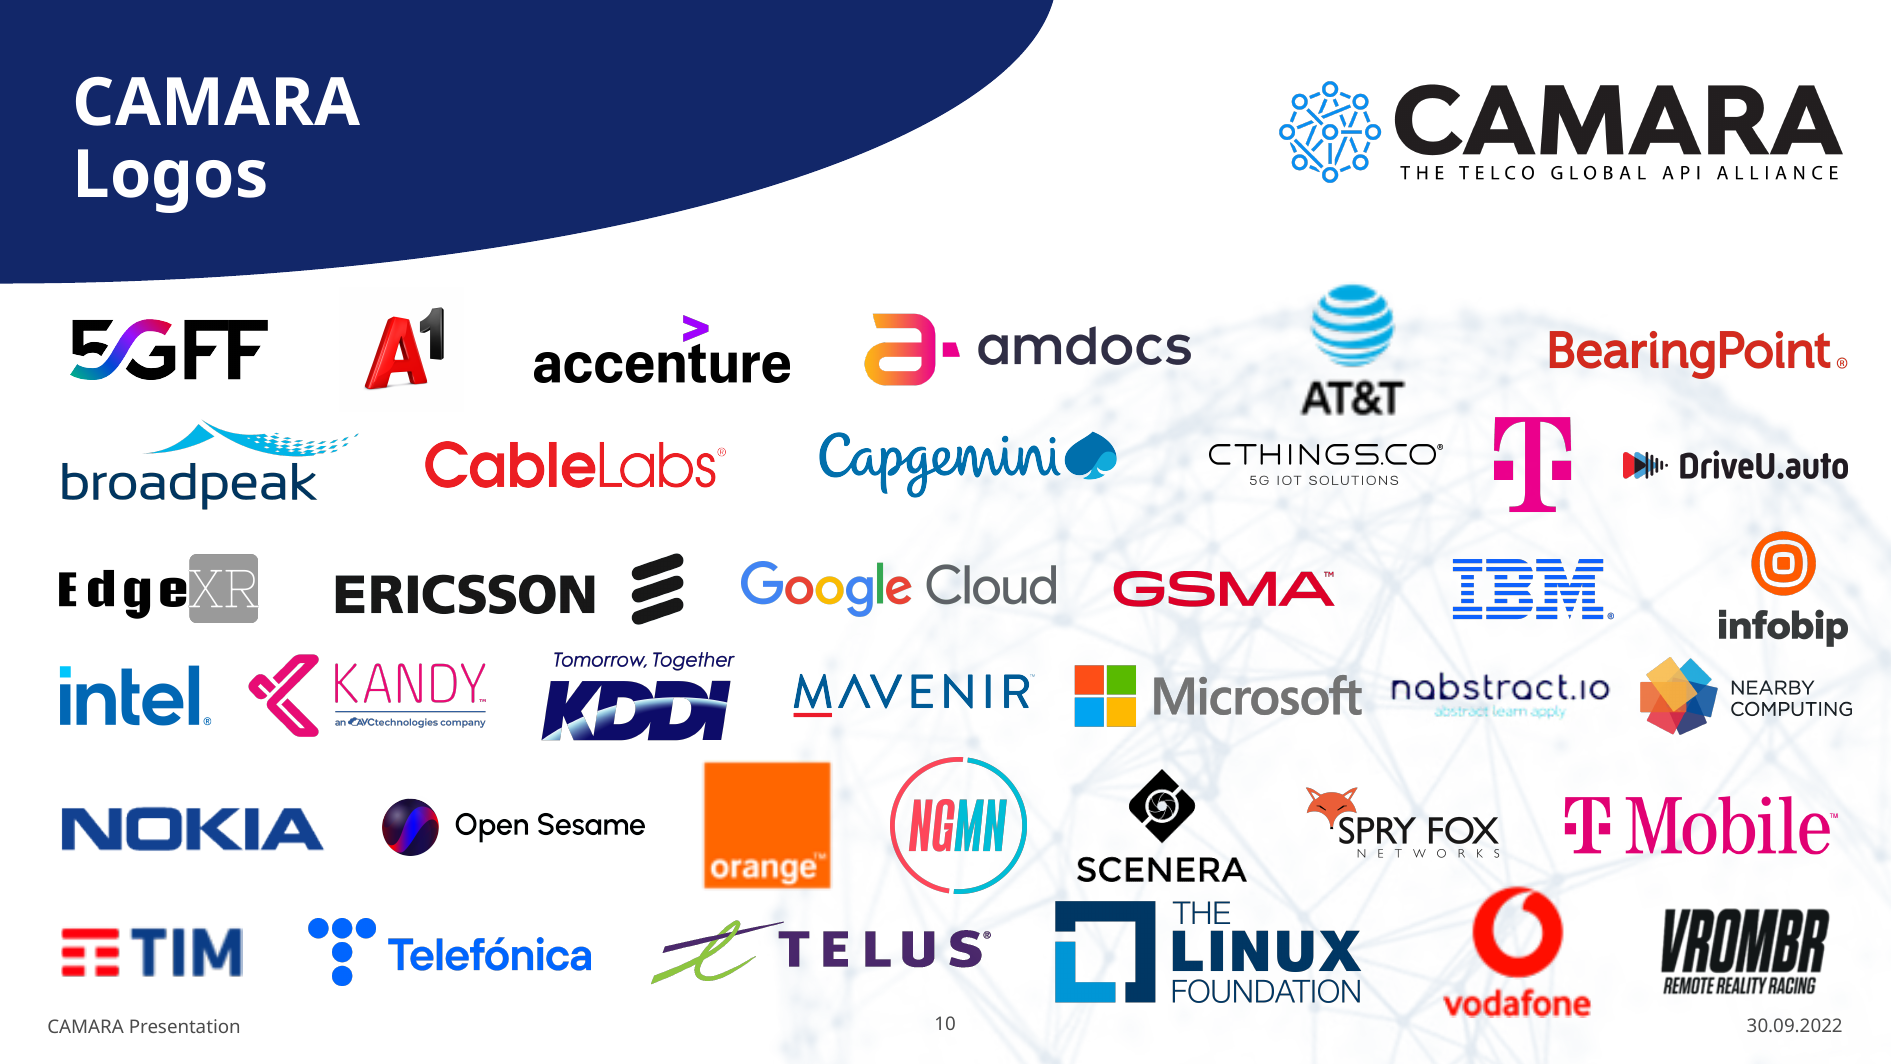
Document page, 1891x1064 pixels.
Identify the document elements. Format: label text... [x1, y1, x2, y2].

picture [69, 319, 268, 380]
text_box [0, 0, 1056, 286]
picture [58, 664, 212, 727]
picture [37, 222, 1891, 1064]
title CAMARA Logos [72, 67, 1869, 197]
